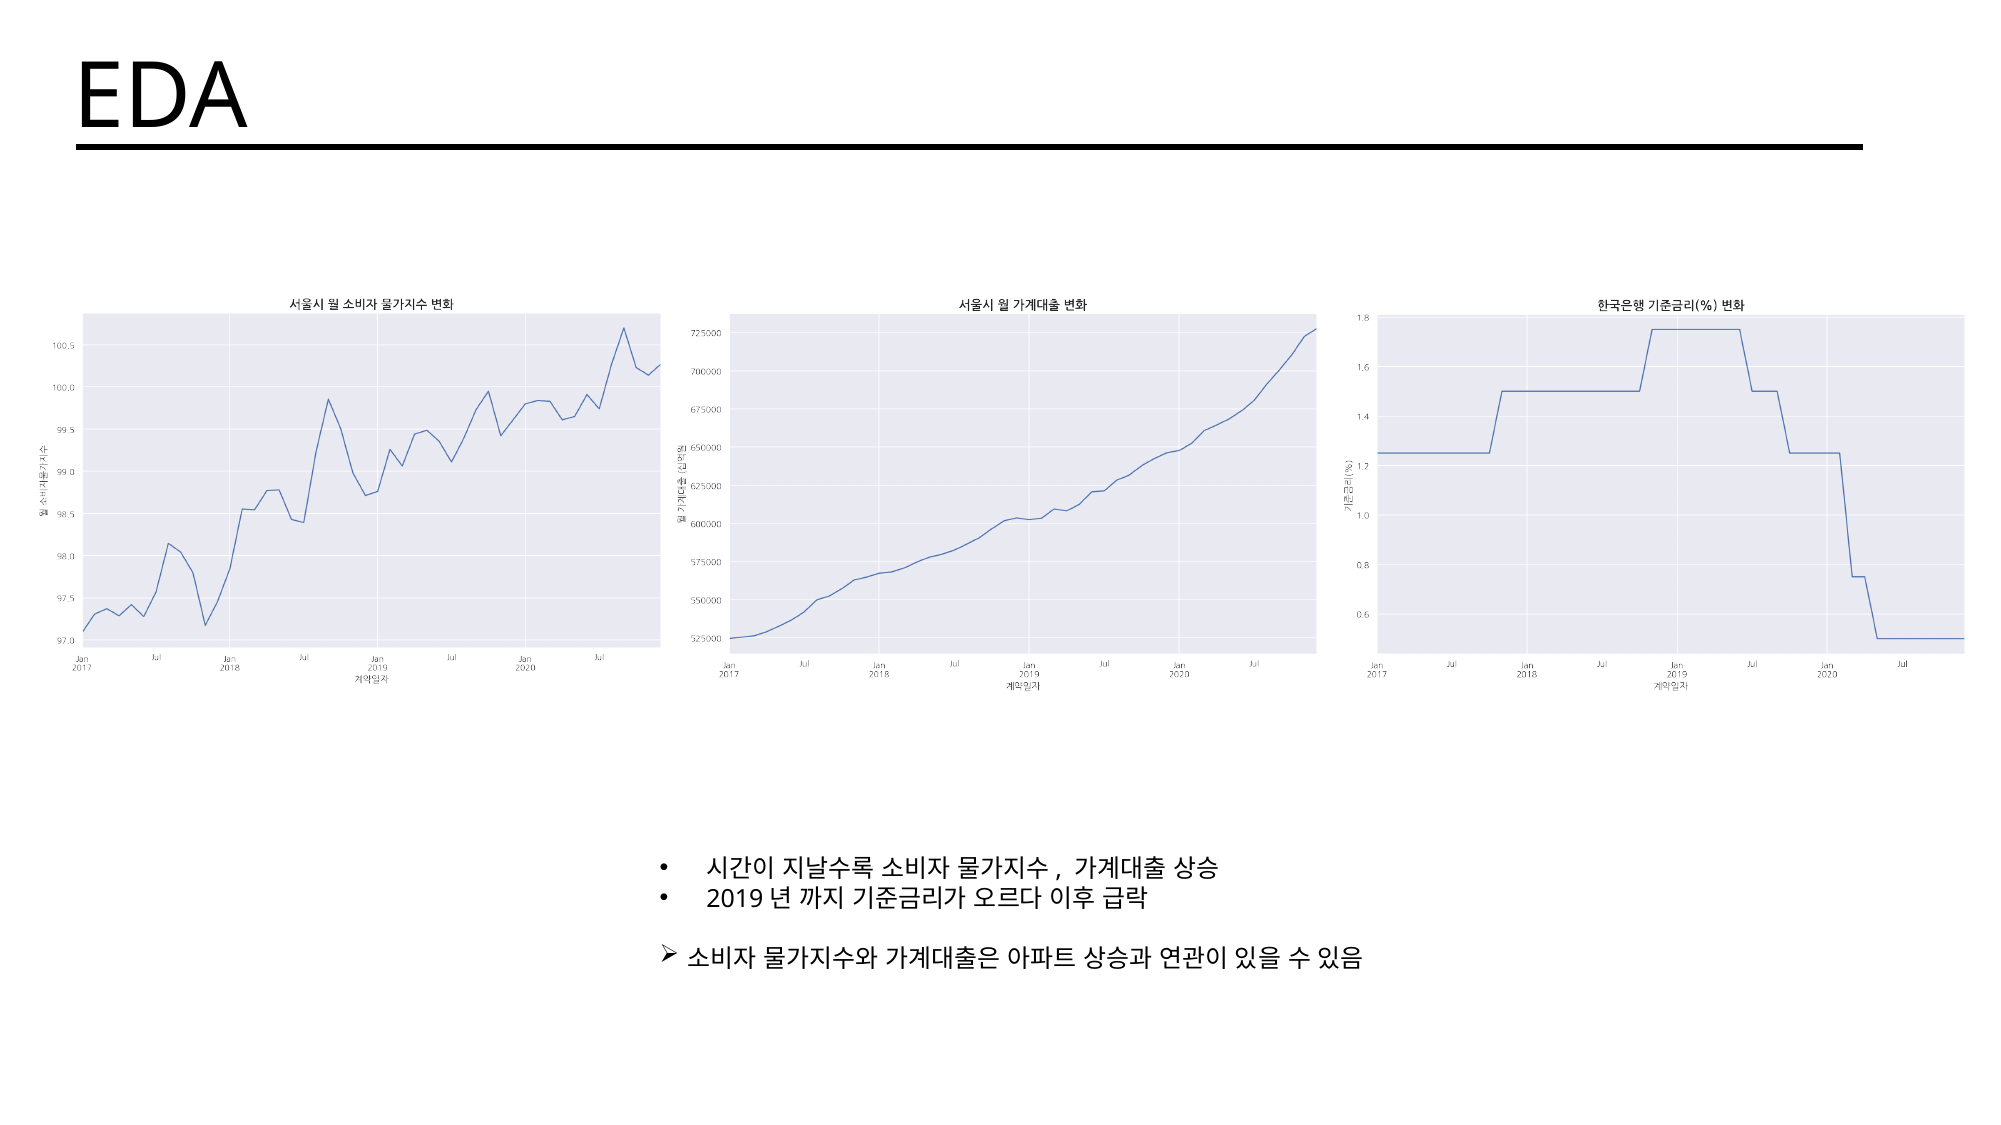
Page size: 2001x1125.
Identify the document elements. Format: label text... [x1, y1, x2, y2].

text_box EDA [58, 24, 1784, 172]
picture [1338, 294, 1970, 696]
text_box 시간이 지날수록 소비자 물가지수, 가계대출 상승 2019년 까지 기준금리가 오르다 이후 급락 소비자 물가지수와 가계대출은 아파트 상승과 연관이 있을 수 있음 [644, 844, 1437, 980]
picture [34, 293, 666, 689]
picture [672, 293, 1322, 696]
